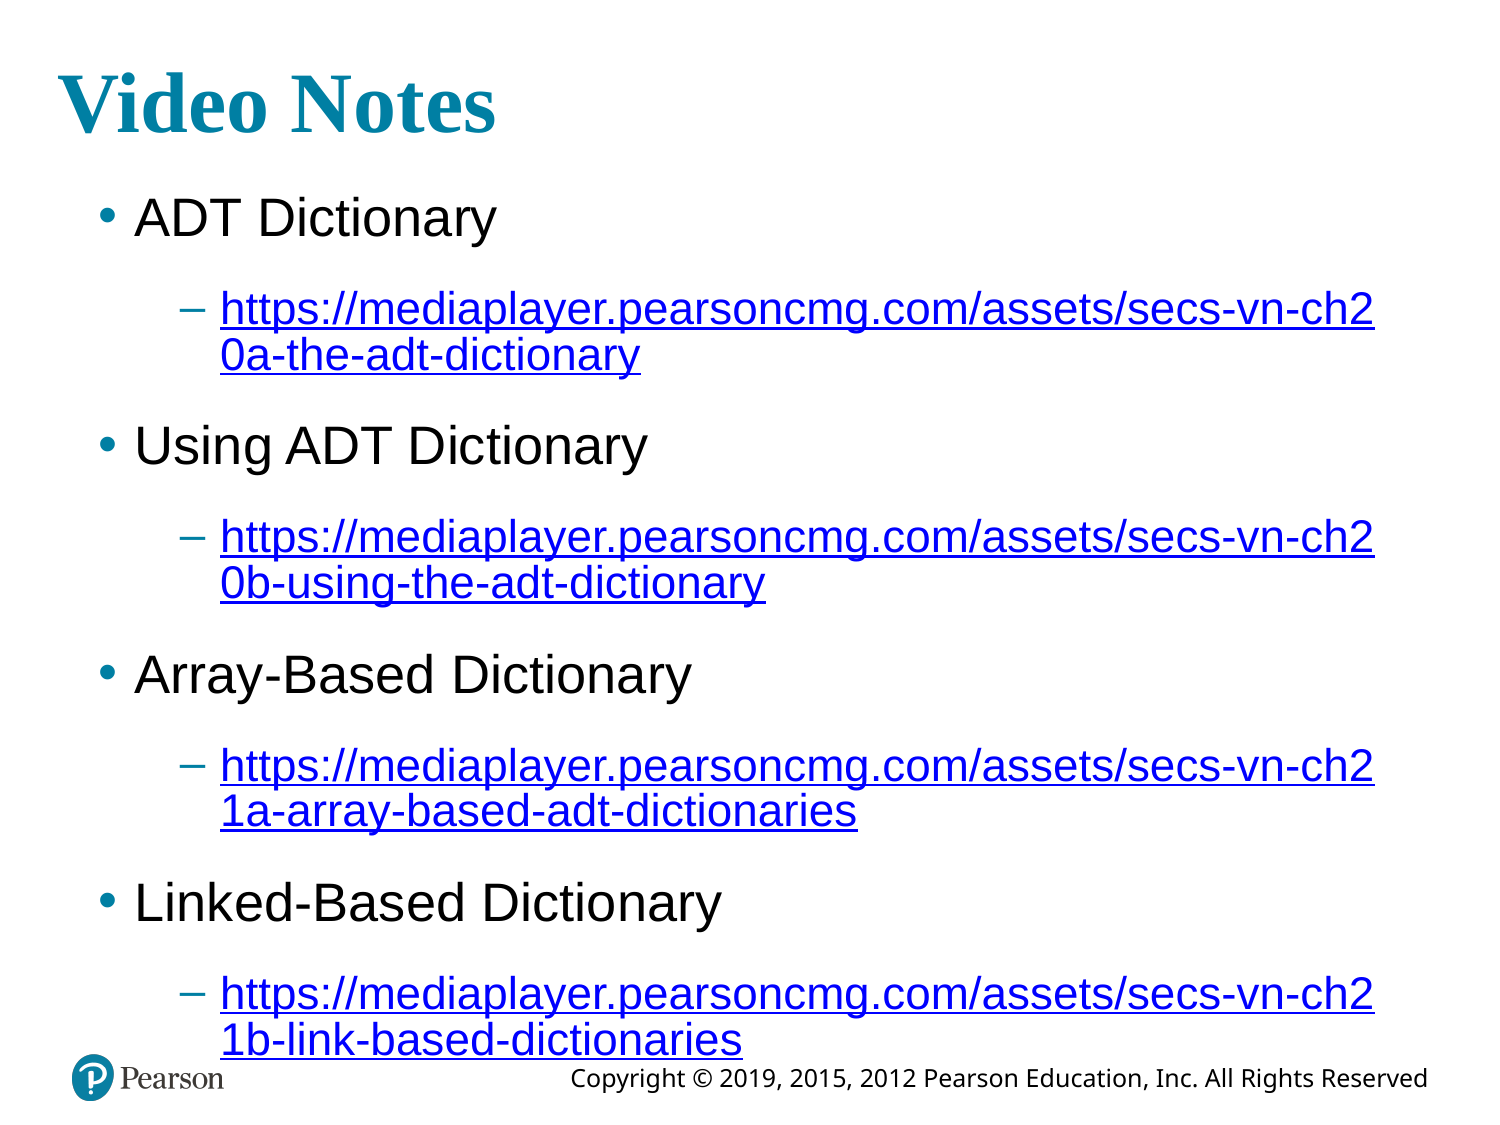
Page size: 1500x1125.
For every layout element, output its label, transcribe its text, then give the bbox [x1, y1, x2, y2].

picture [80, 1063, 106, 1088]
title Video Notes [41, 30, 1440, 166]
list ADT Dictionary https://mediaplayer.pearsoncmg.com/assets/secs-vn-ch20a-the-adt-dictionary Using ADT Dictionary https://mediaplayer.pearsoncmg.com/assets/secs-vn-ch20b-using-the-adt-dictionary Array-Based Dictionary https://mediaplayer.pearsoncmg.com/assets/secs-vn-ch21a-array-based-adt-dictionaries Linked-Based Dictionary https://mediaplayer.pearsoncmg.com/assets/secs-vn-ch21b-link-based-dictionaries [65, 167, 1417, 1034]
picture [72, 1087, 83, 1101]
picture [72, 1054, 88, 1070]
picture [98, 1054, 224, 1101]
